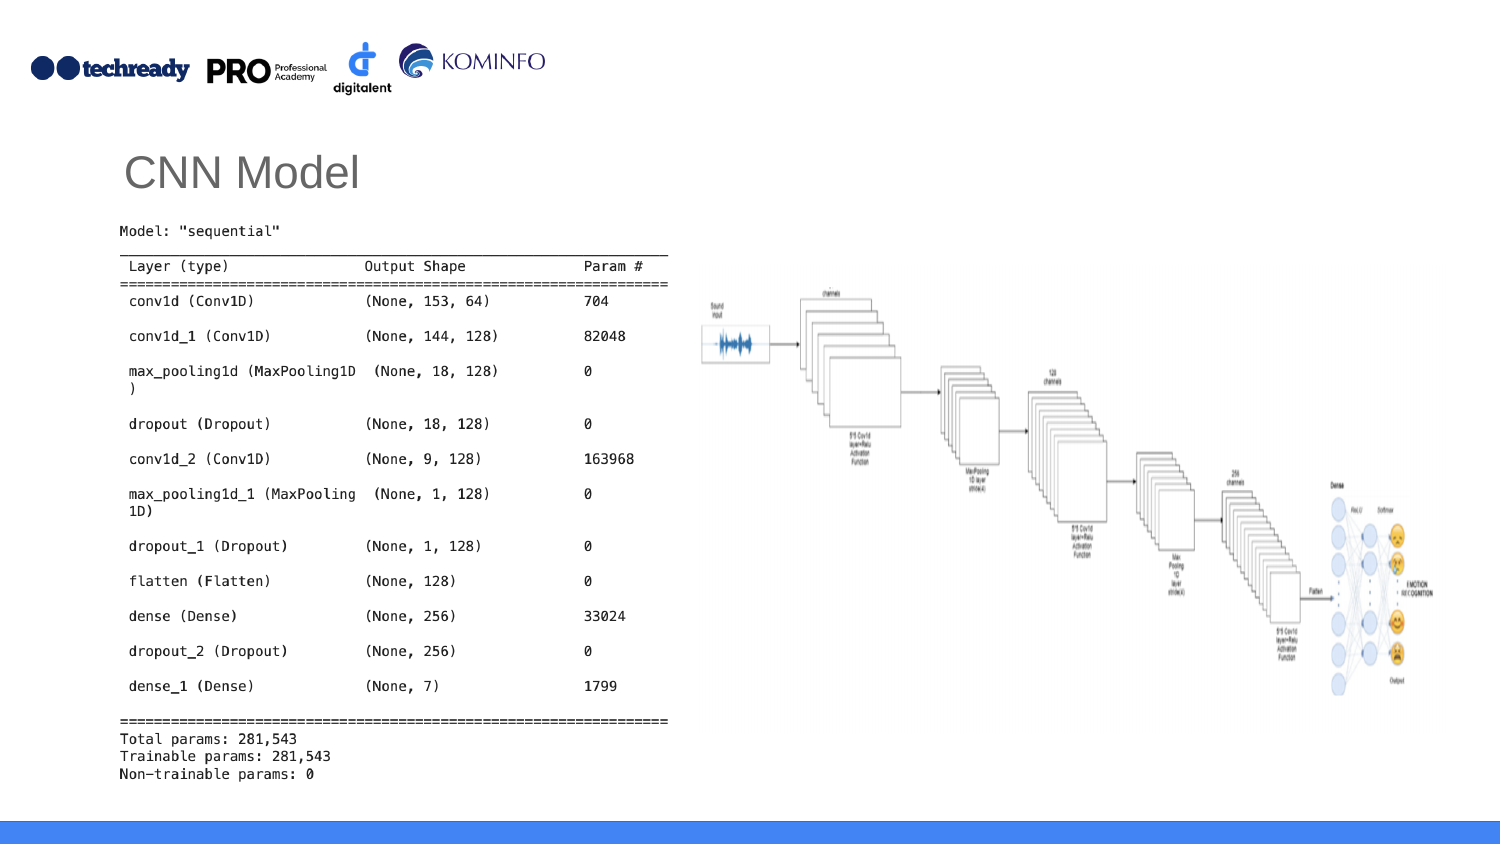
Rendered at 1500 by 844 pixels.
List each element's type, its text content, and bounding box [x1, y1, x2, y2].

picture [696, 265, 1446, 733]
text_box CNN Model [108, 126, 376, 205]
picture [107, 218, 675, 790]
picture [24, 24, 557, 105]
